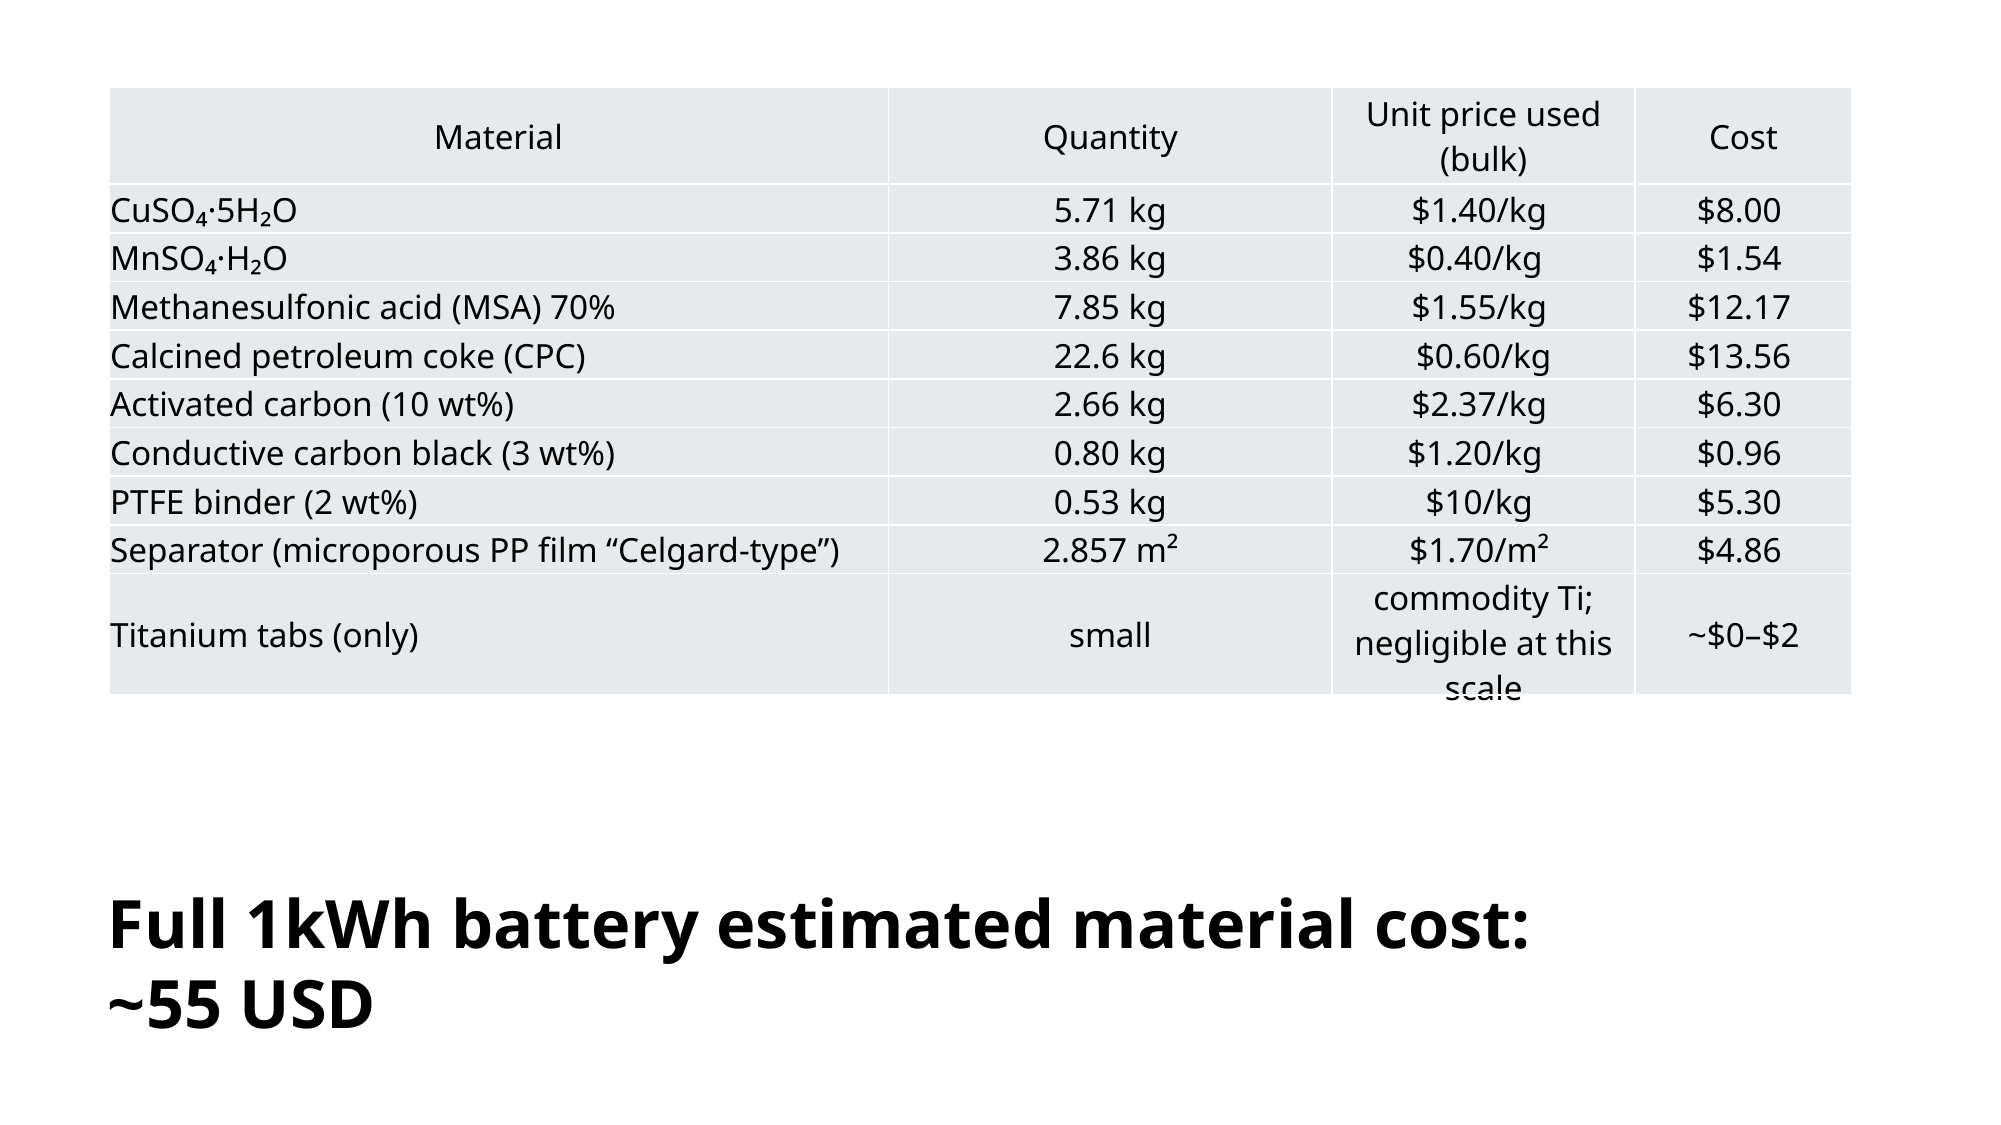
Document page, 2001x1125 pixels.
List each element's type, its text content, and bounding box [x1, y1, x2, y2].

table_cell 5.71 kg [889, 185, 1331, 232]
table_cell $13.56 [1636, 331, 1851, 378]
table_cell $1.20/kg [1333, 428, 1634, 475]
table_cell Conductive carbon black (3 wt%) [110, 428, 888, 475]
table_cell $6.30 [1636, 380, 1851, 427]
table_cell 2.857 m² [889, 526, 1331, 573]
table_cell $4.86 [1636, 526, 1851, 573]
table_cell $1.55/kg [1333, 282, 1634, 329]
table_cell MnSO₄·H₂O [110, 234, 888, 281]
table_cell $12.17 [1636, 282, 1851, 329]
table_cell $1.70/m² [1333, 526, 1634, 573]
table_cell $5.30 [1636, 477, 1851, 524]
table_cell $2.37/kg [1333, 380, 1634, 427]
table_cell commodity Ti; negligible at this scale [1333, 574, 1634, 694]
table_cell 7.85 kg [889, 282, 1331, 329]
table_cell ~$0–$2 [1636, 574, 1851, 694]
table_cell $1.54 [1636, 234, 1851, 281]
table_cell 2.66 kg [889, 380, 1331, 427]
table_cell $8.00 [1636, 185, 1851, 232]
table_cell 3.86 kg [889, 234, 1331, 281]
table_cell $0.60/kg [1333, 331, 1634, 378]
table_cell $0.40/kg [1333, 234, 1634, 281]
table_cell 0.53 kg [889, 477, 1331, 524]
table_cell $10/kg [1333, 477, 1634, 524]
table_cell $1.40/kg [1333, 185, 1634, 232]
table_cell Calcined petroleum coke (CPC) [110, 331, 888, 378]
table_cell Titanium tabs (only) [110, 574, 888, 694]
table_cell Methanesulfonic acid (MSA) 70% [110, 282, 888, 329]
table_cell Activated carbon (10 wt%) [110, 380, 888, 427]
table_cell PTFE binder (2 wt%) [110, 477, 888, 524]
text_box Full 1kWh battery estimated material cost: ~55 USD [93, 874, 1570, 1050]
table_cell $0.96 [1636, 428, 1851, 475]
table_header Quantity [889, 88, 1331, 183]
table_header Material [110, 88, 888, 183]
table_cell CuSO₄·5H₂O [110, 185, 888, 232]
table_cell small [889, 574, 1331, 694]
table_cell Separator (microporous PP film “Celgard-type”) [110, 526, 888, 573]
table_cell 22.6 kg [889, 331, 1331, 378]
table_header Unit price used (bulk) [1333, 88, 1634, 183]
table_cell 0.80 kg [889, 428, 1331, 475]
table_header Cost [1636, 88, 1851, 183]
